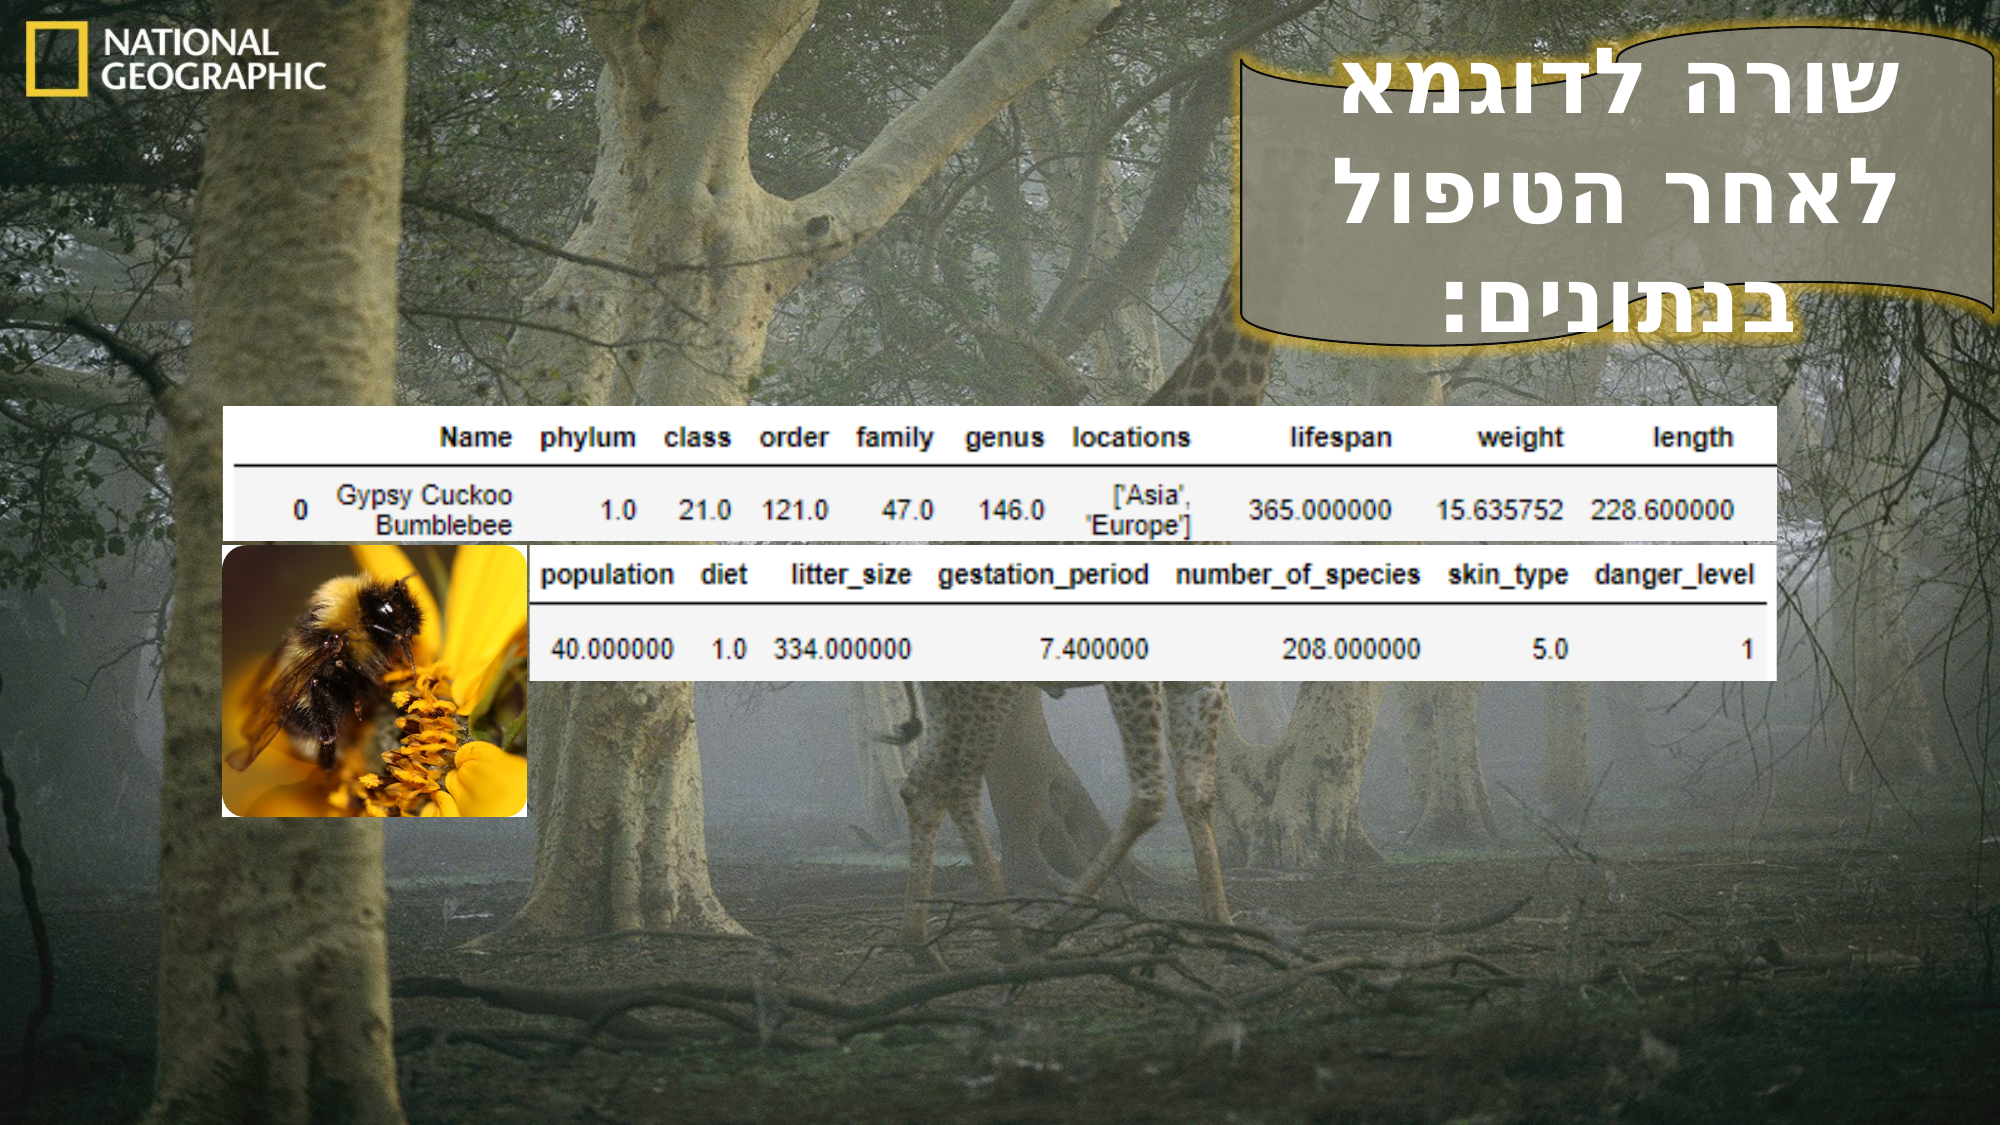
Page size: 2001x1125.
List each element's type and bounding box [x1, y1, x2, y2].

picture [0, 0, 2000, 1125]
text_box [222, 406, 1777, 817]
